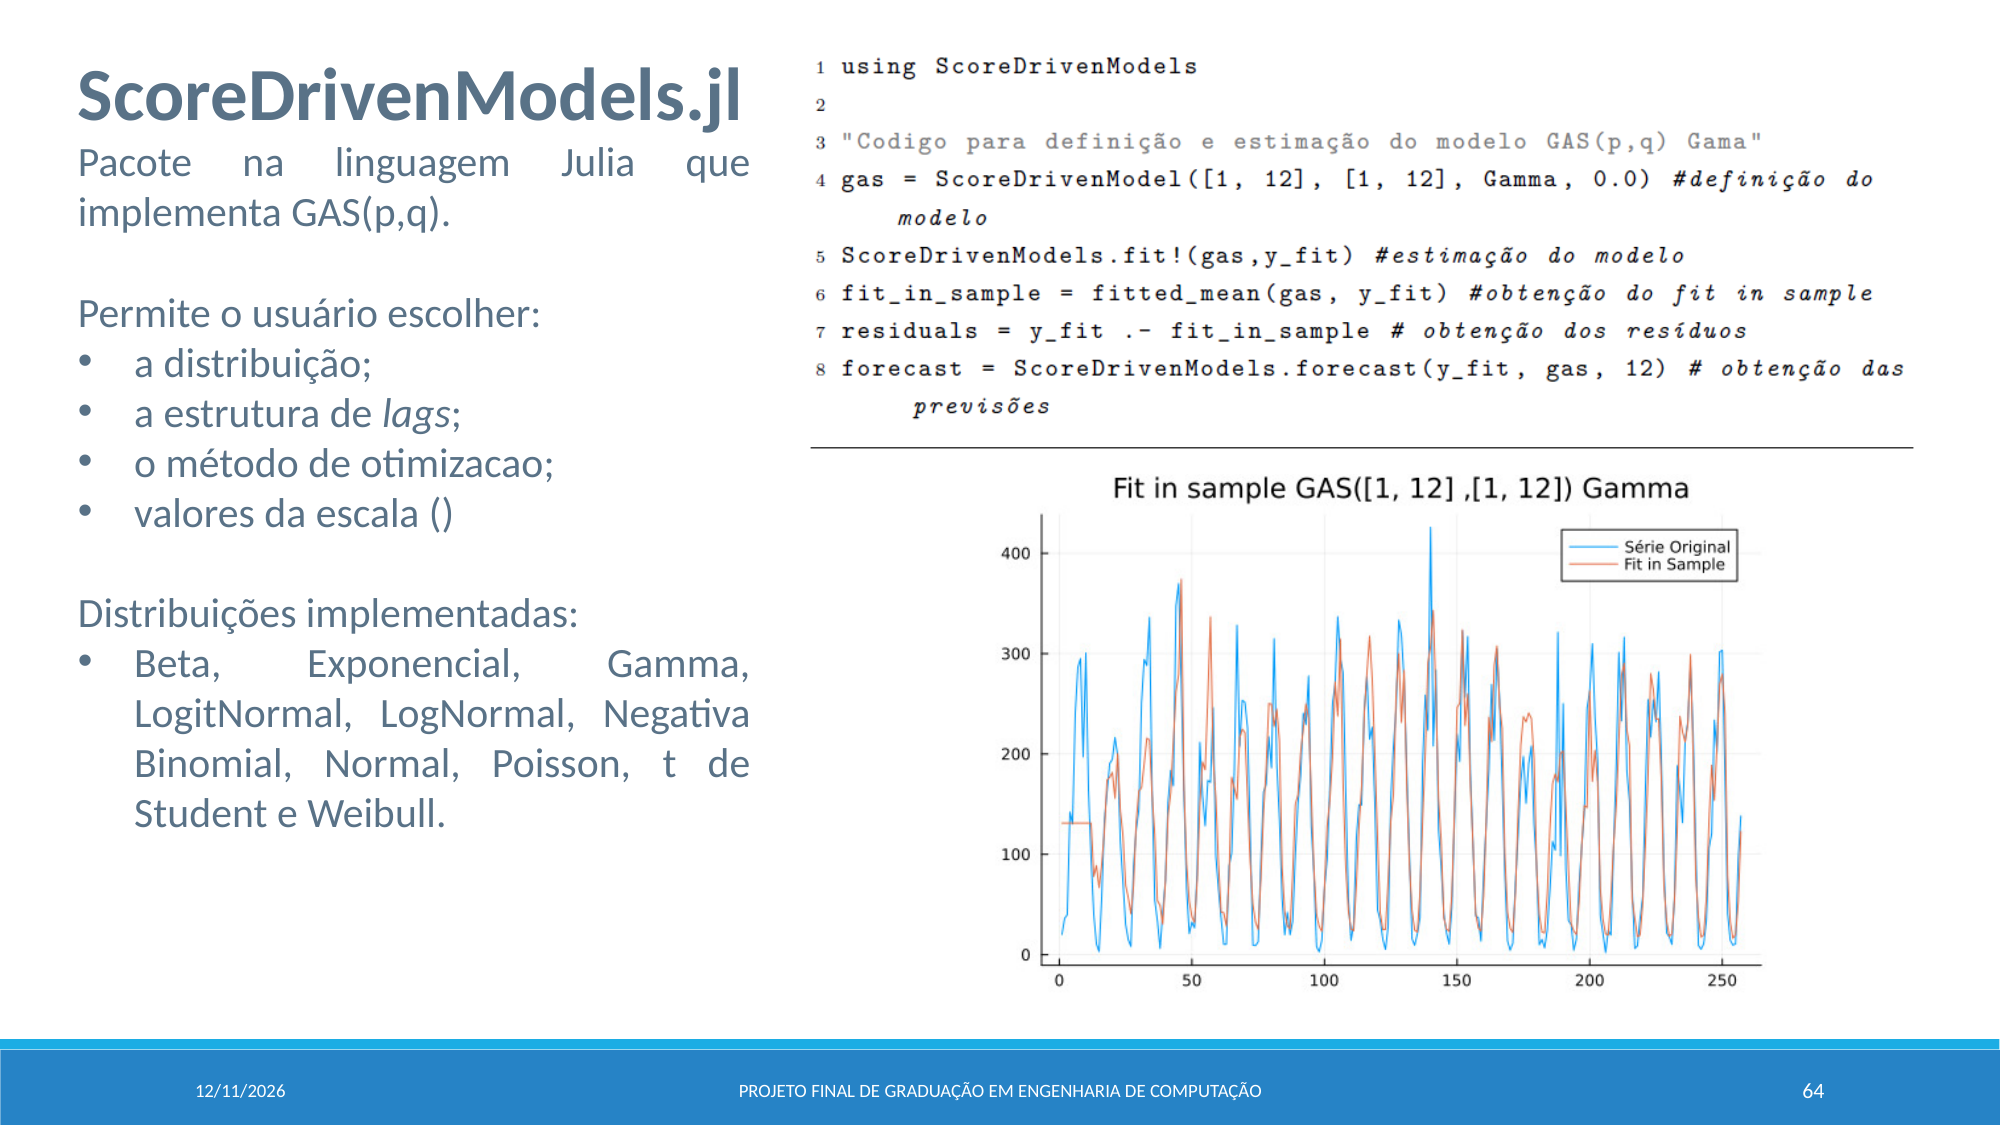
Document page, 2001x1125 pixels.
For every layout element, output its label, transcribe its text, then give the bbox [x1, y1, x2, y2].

picture [985, 474, 1778, 1003]
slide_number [180, 1059, 586, 1120]
picture [794, 37, 1969, 458]
slide_number 64 [1624, 1059, 1840, 1120]
footer Projeto Final de Graduação em Engenharia de computação [604, 1059, 1396, 1120]
